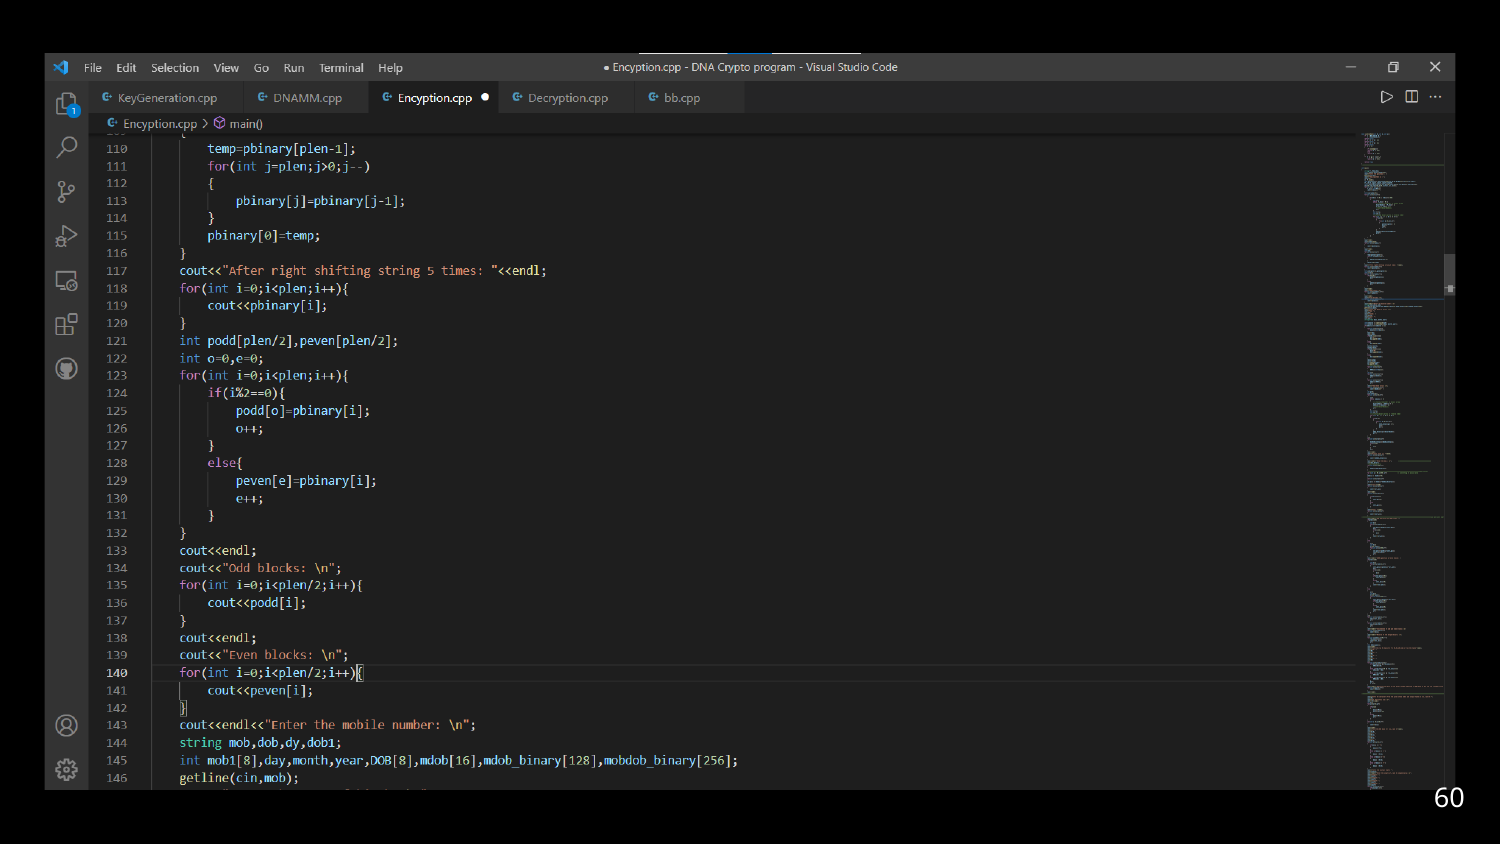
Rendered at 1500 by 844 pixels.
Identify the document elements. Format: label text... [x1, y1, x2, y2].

slide_number ‹#› [1389, 764, 1480, 830]
picture [44, 53, 1456, 791]
